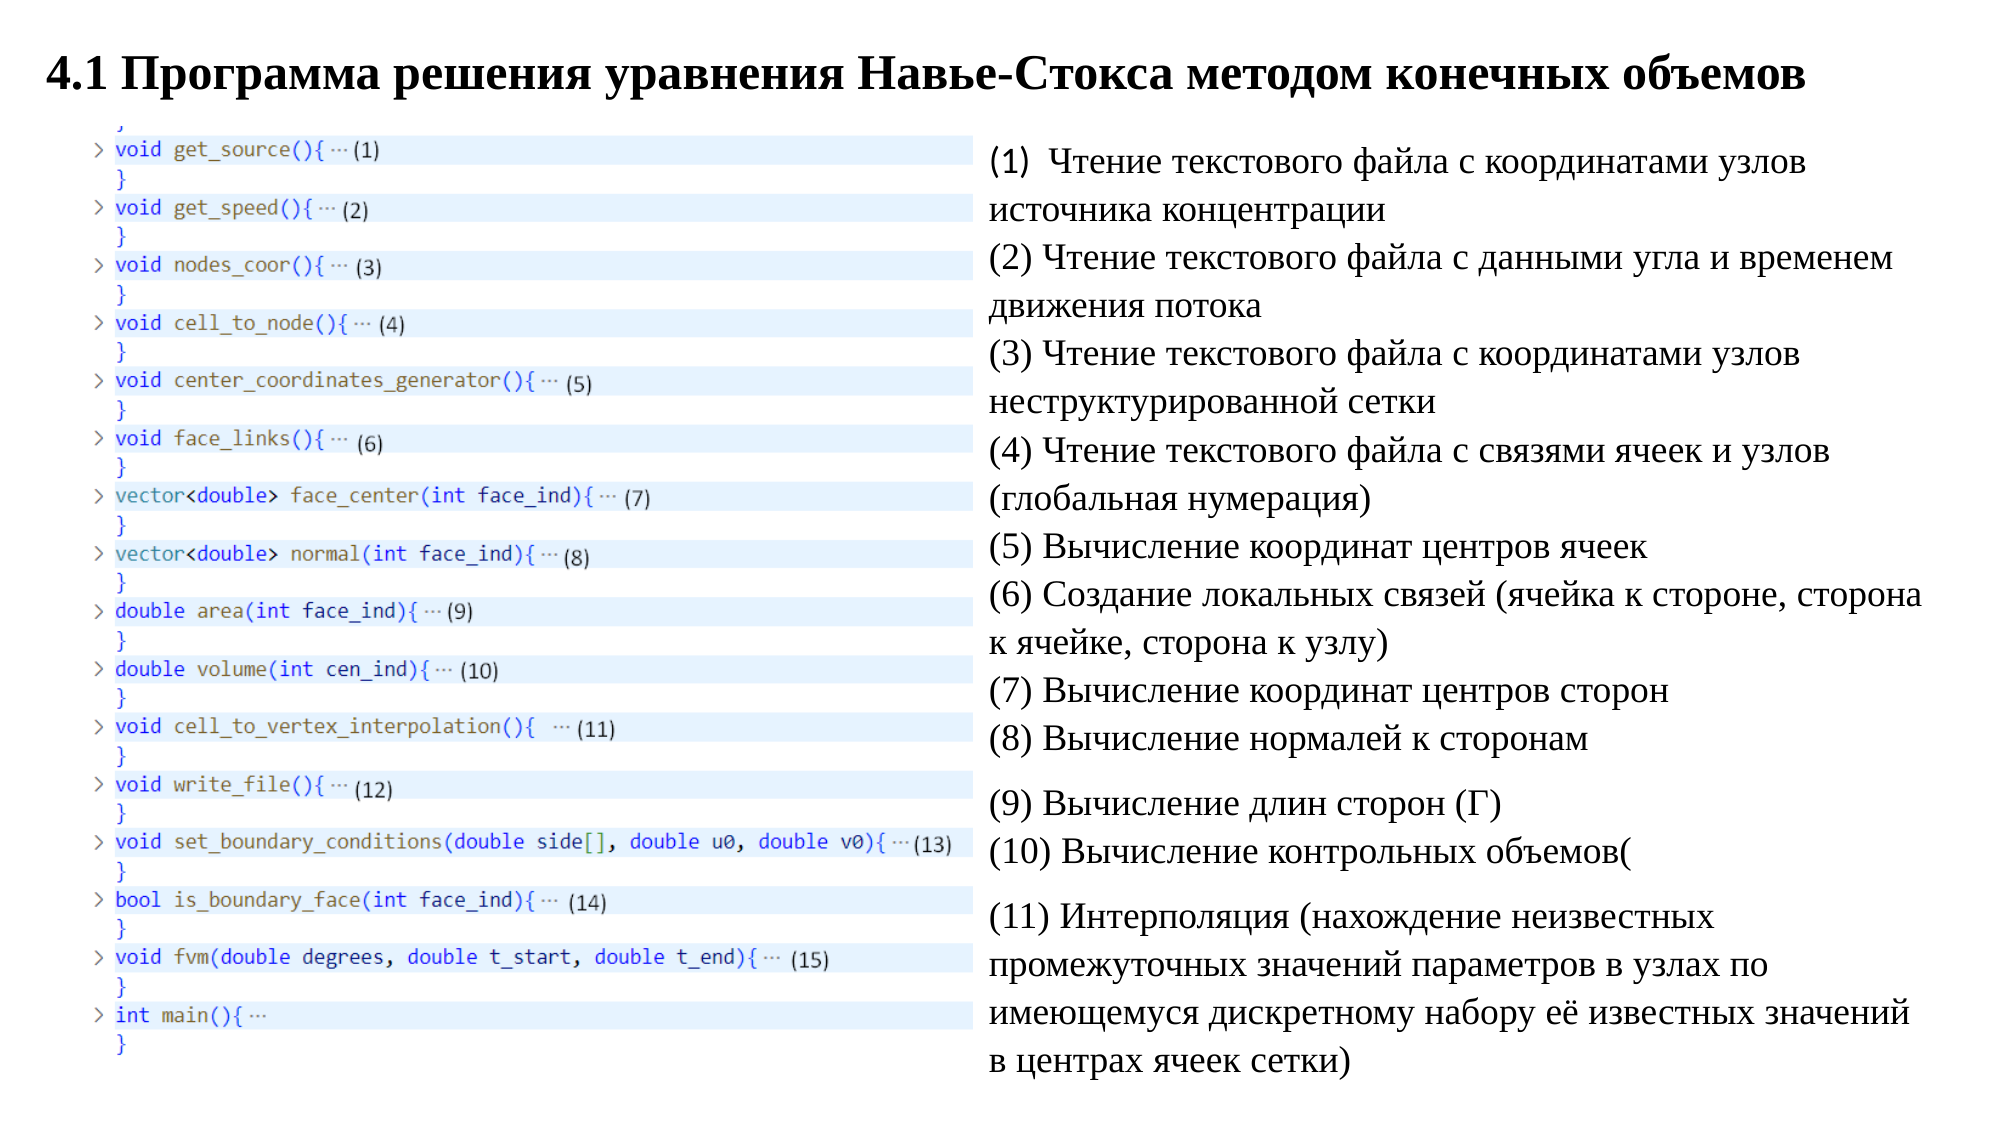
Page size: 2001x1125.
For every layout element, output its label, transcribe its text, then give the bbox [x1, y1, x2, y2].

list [81, 126, 973, 1066]
title 4.1 Программа решения уравнения Навье-Стокса методом конечных объемов [31, 20, 1969, 126]
